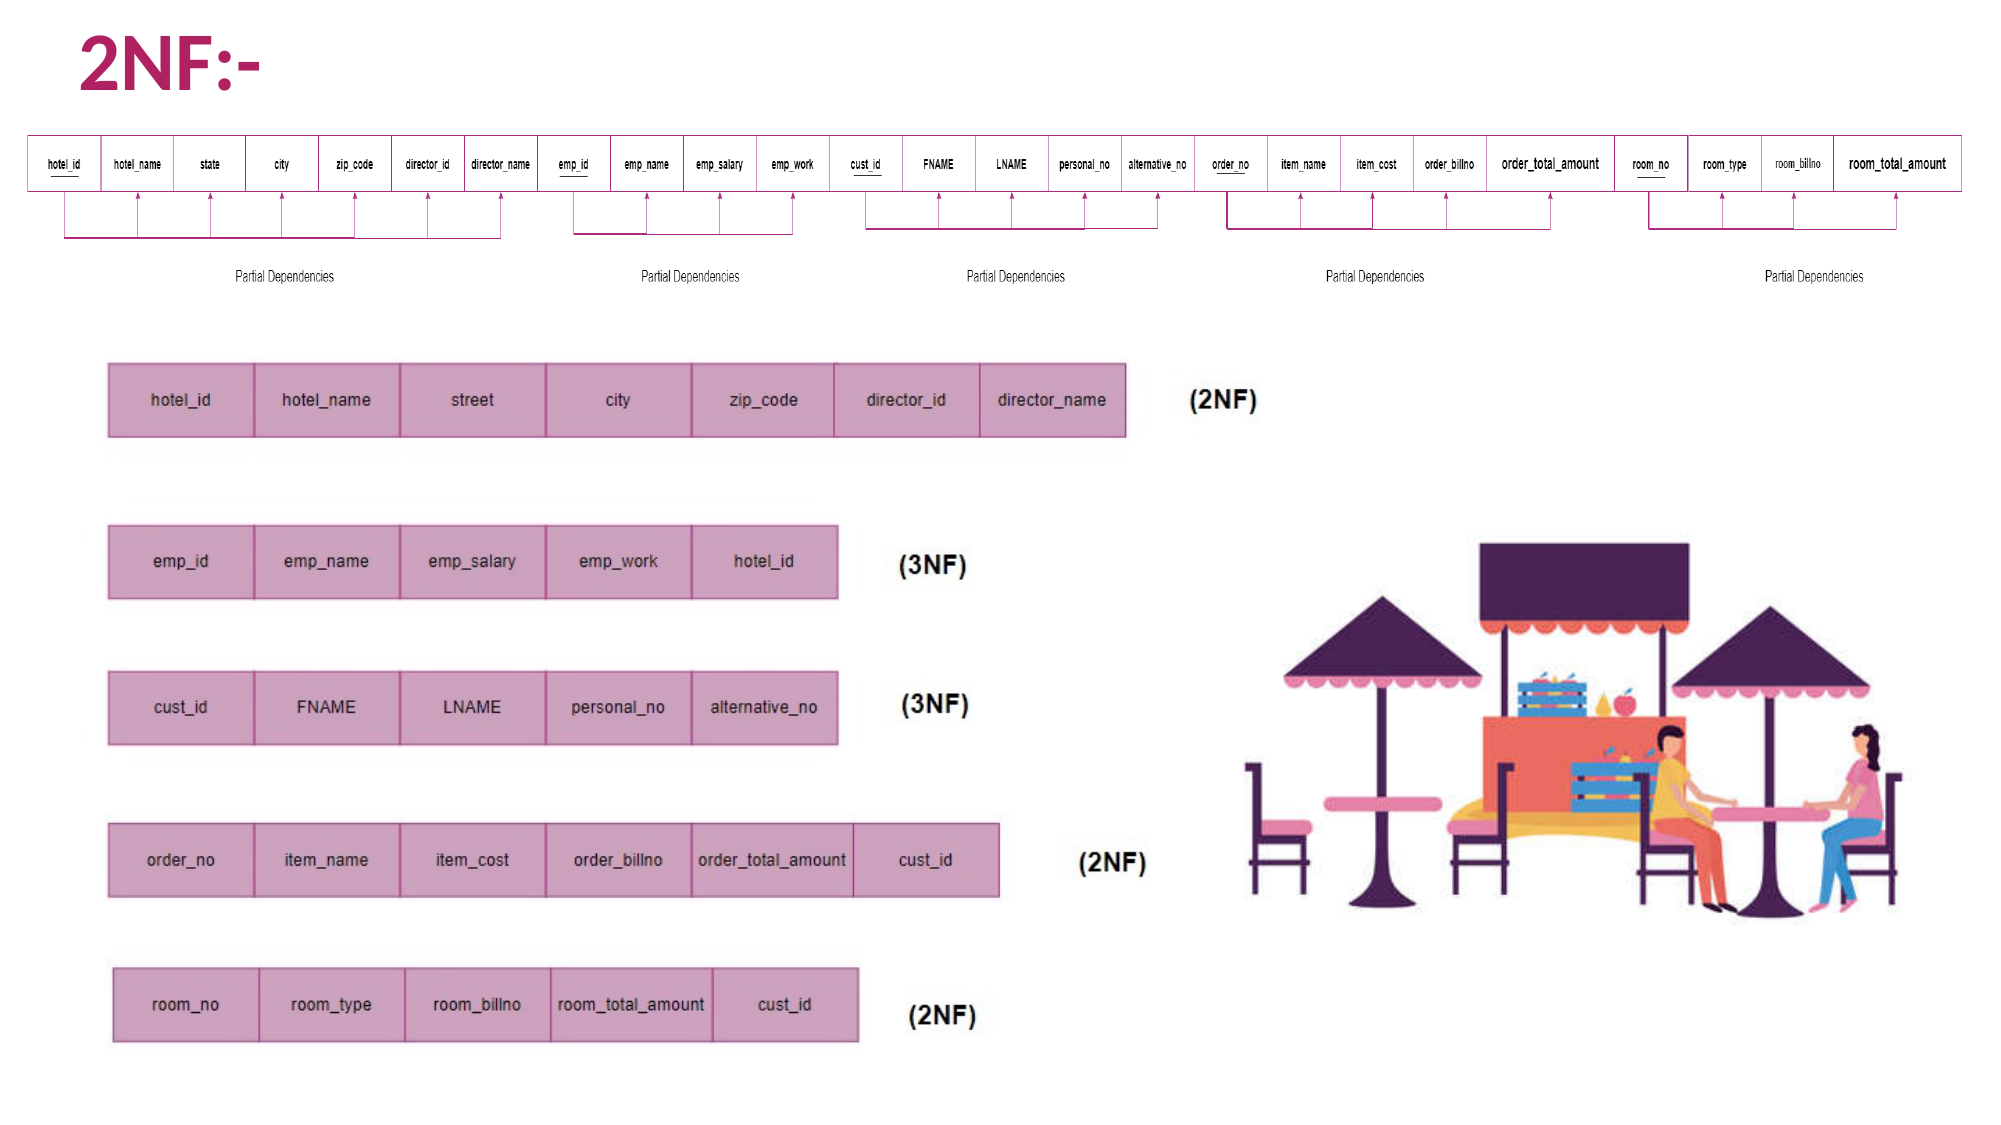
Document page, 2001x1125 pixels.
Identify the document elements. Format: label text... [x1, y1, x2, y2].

picture [43, 354, 1943, 1100]
picture [15, 116, 1974, 309]
text_box 2NF:- [63, 0, 1072, 115]
